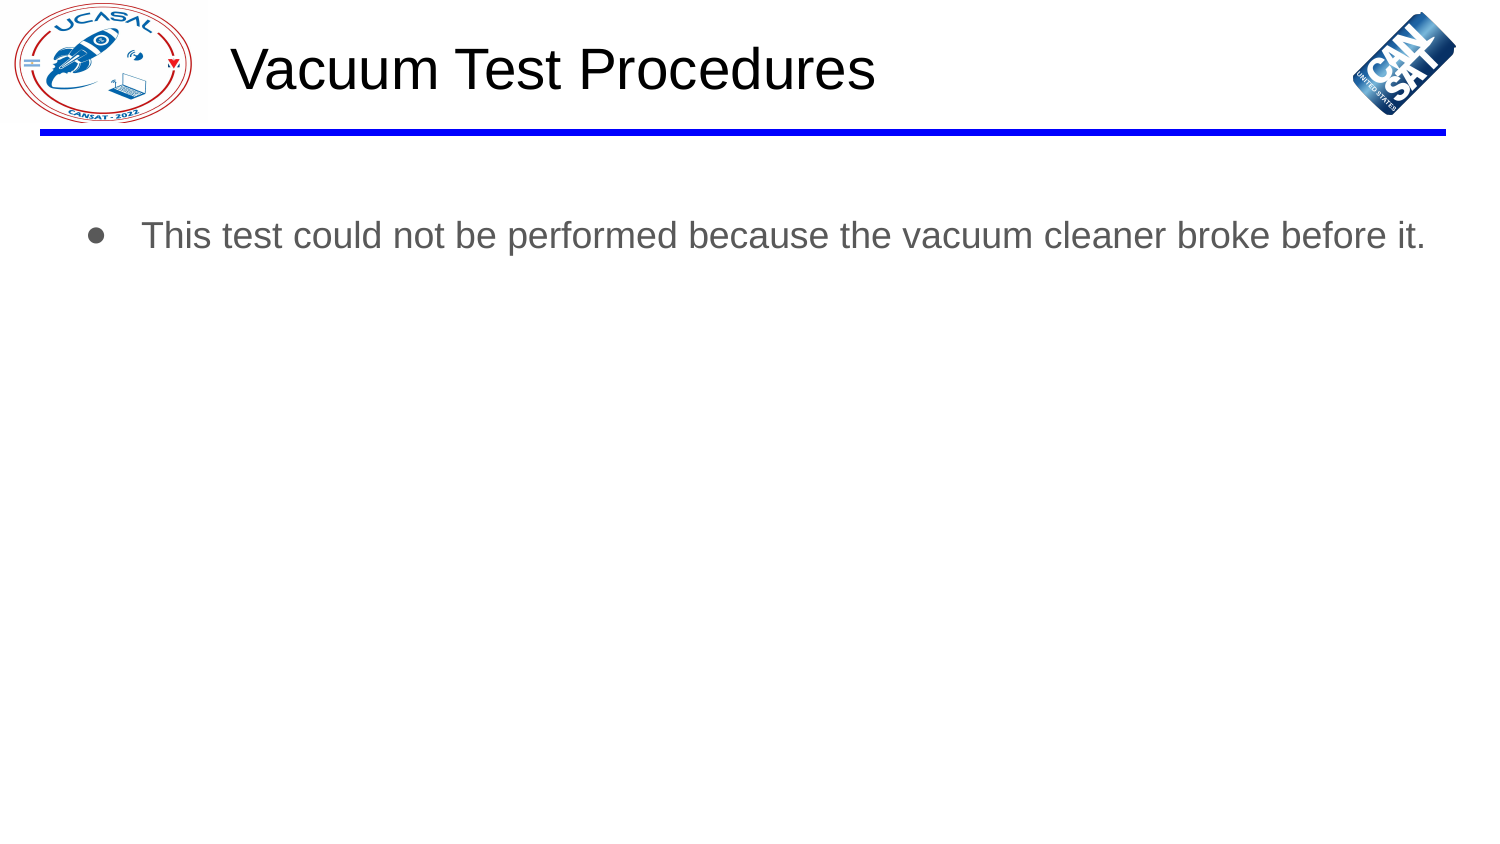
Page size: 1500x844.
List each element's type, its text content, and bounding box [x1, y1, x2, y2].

title Vacuum Test Procedures [214, 16, 1340, 111]
list This test could not be performed because the vacuum cleaner broke before it. [51, 189, 1449, 750]
picture [0, 0, 208, 123]
picture [1353, 12, 1456, 115]
